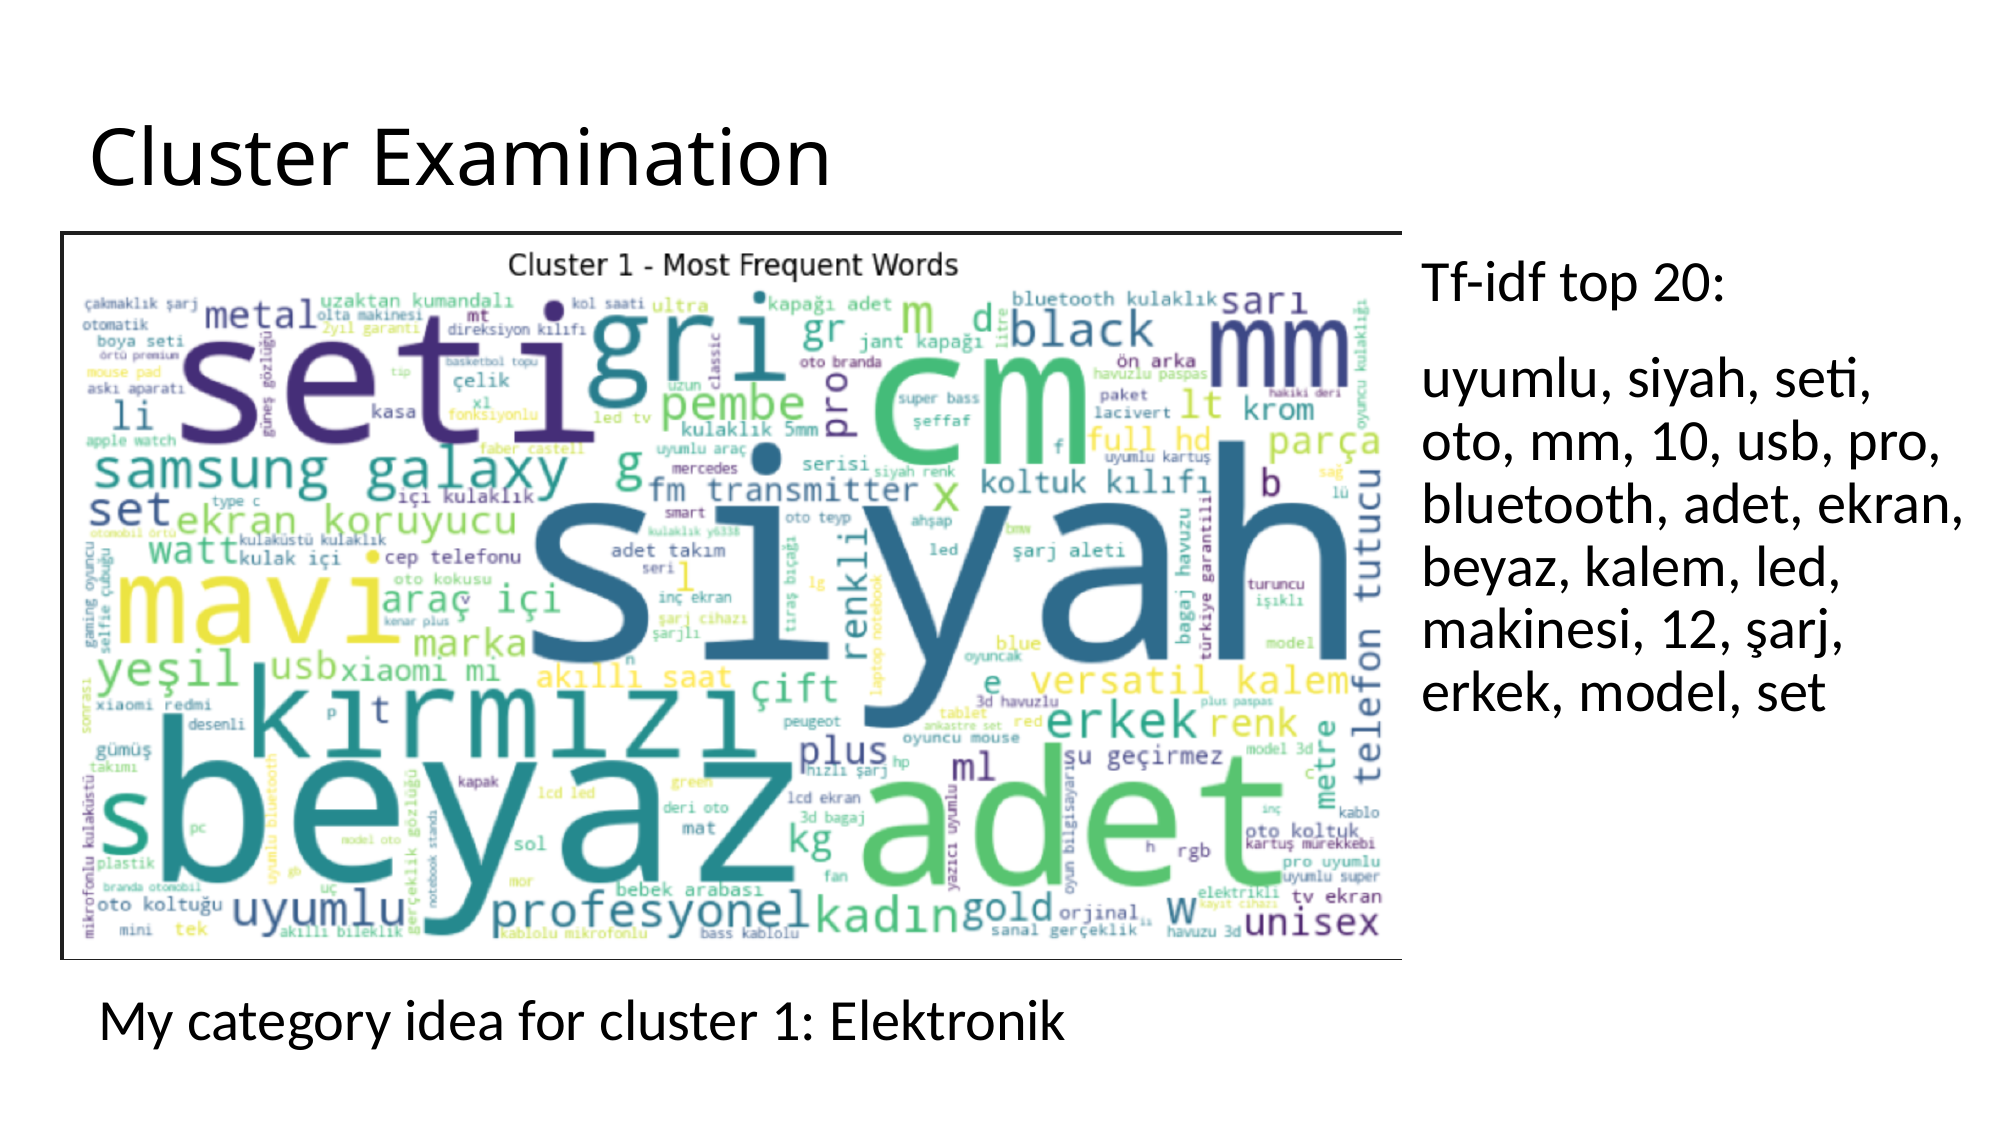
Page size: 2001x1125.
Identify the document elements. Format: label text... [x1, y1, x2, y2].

list My category idea for cluster 1: Elektronik [78, 970, 2000, 1125]
title Cluster Examination [68, 97, 1932, 223]
picture [60, 231, 1402, 960]
list Tf-idf top 20: uyumlu, siyah, seti, oto, mm, 10, usb, pro, bluetooth, adet, ekran, beyaz, kalem, led, makinesi, 12, şarj, erkek, model, set [1401, 231, 1993, 970]
